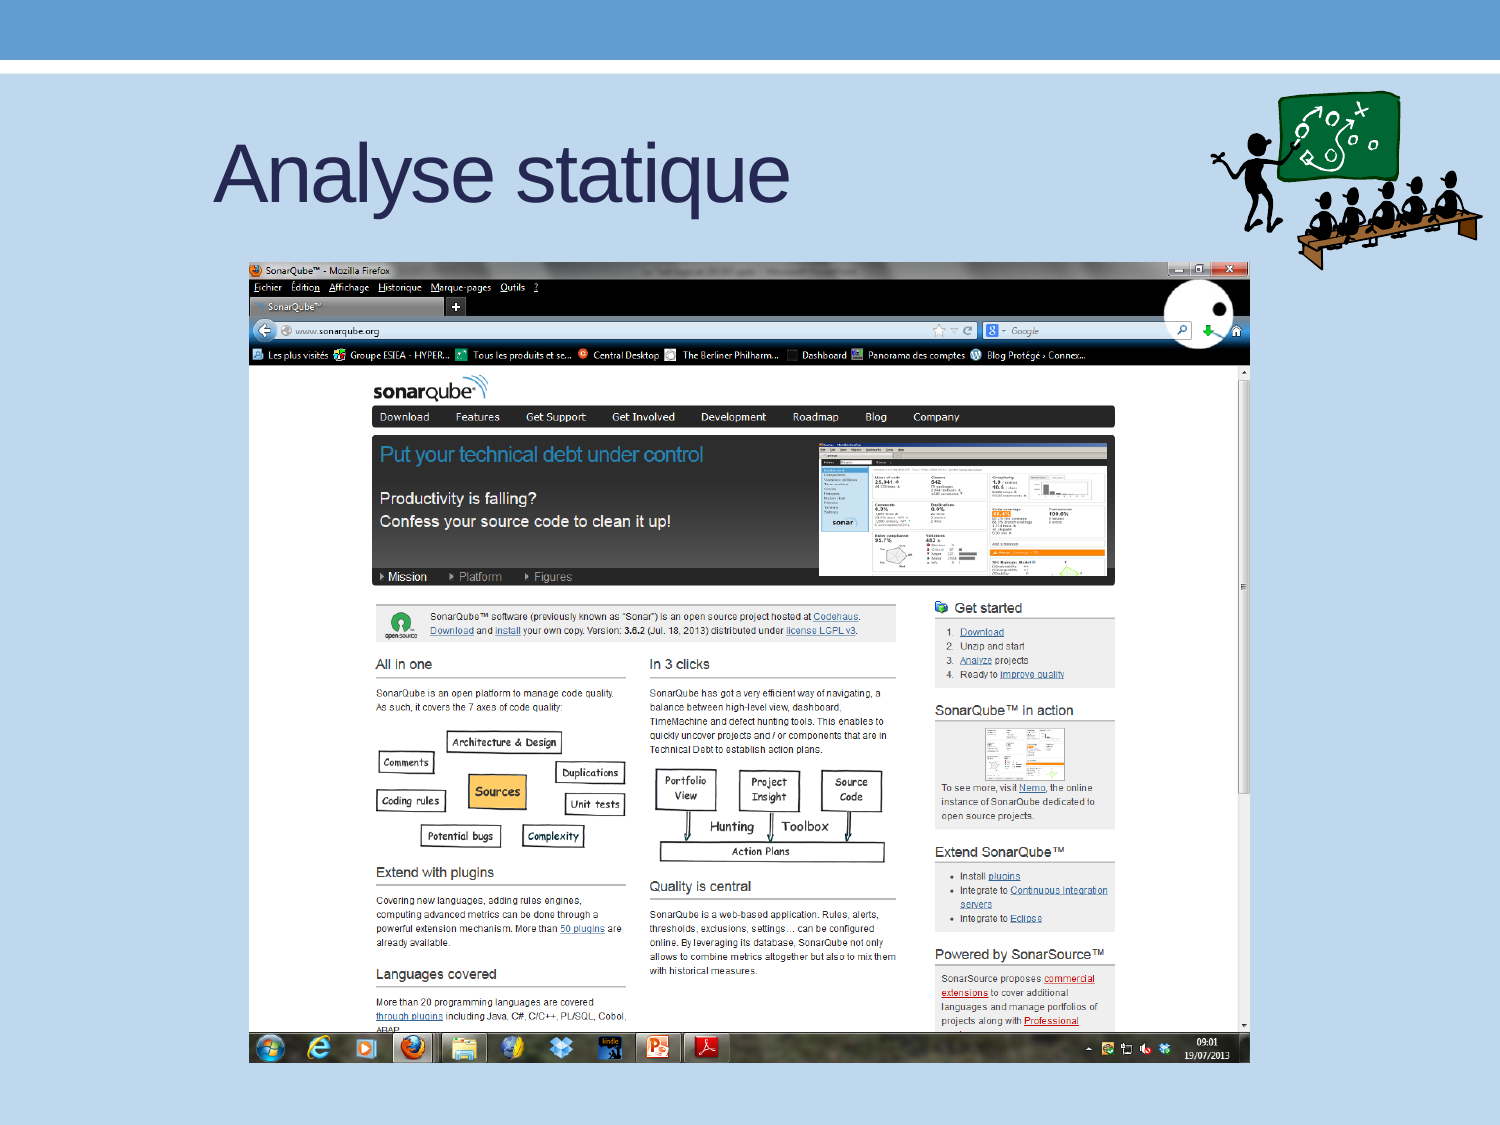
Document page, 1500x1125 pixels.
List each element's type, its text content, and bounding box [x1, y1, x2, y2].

title Analyse statique [198, 87, 1213, 250]
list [249, 262, 1251, 1063]
picture [1210, 90, 1484, 271]
